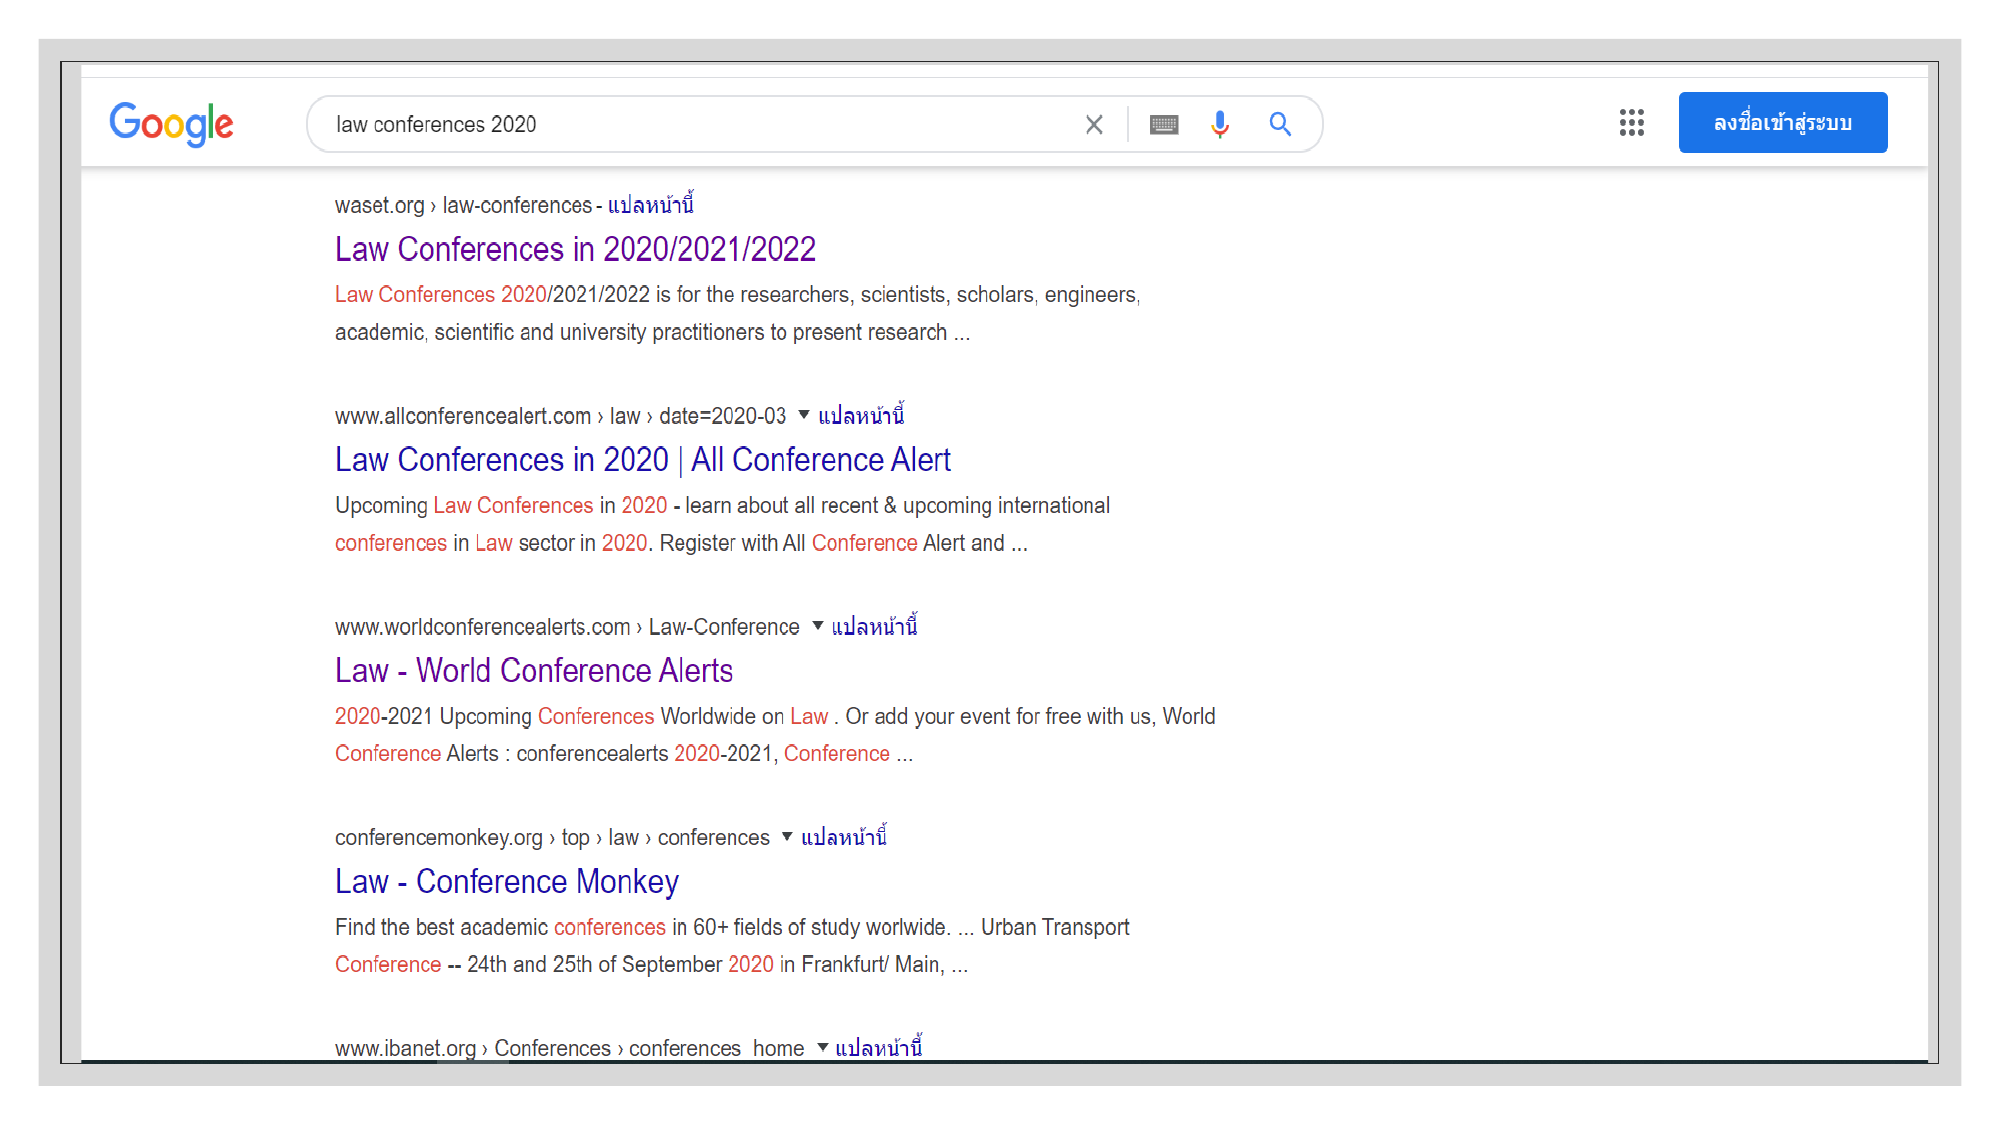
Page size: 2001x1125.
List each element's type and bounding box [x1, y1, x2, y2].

list [81, 65, 1929, 1065]
